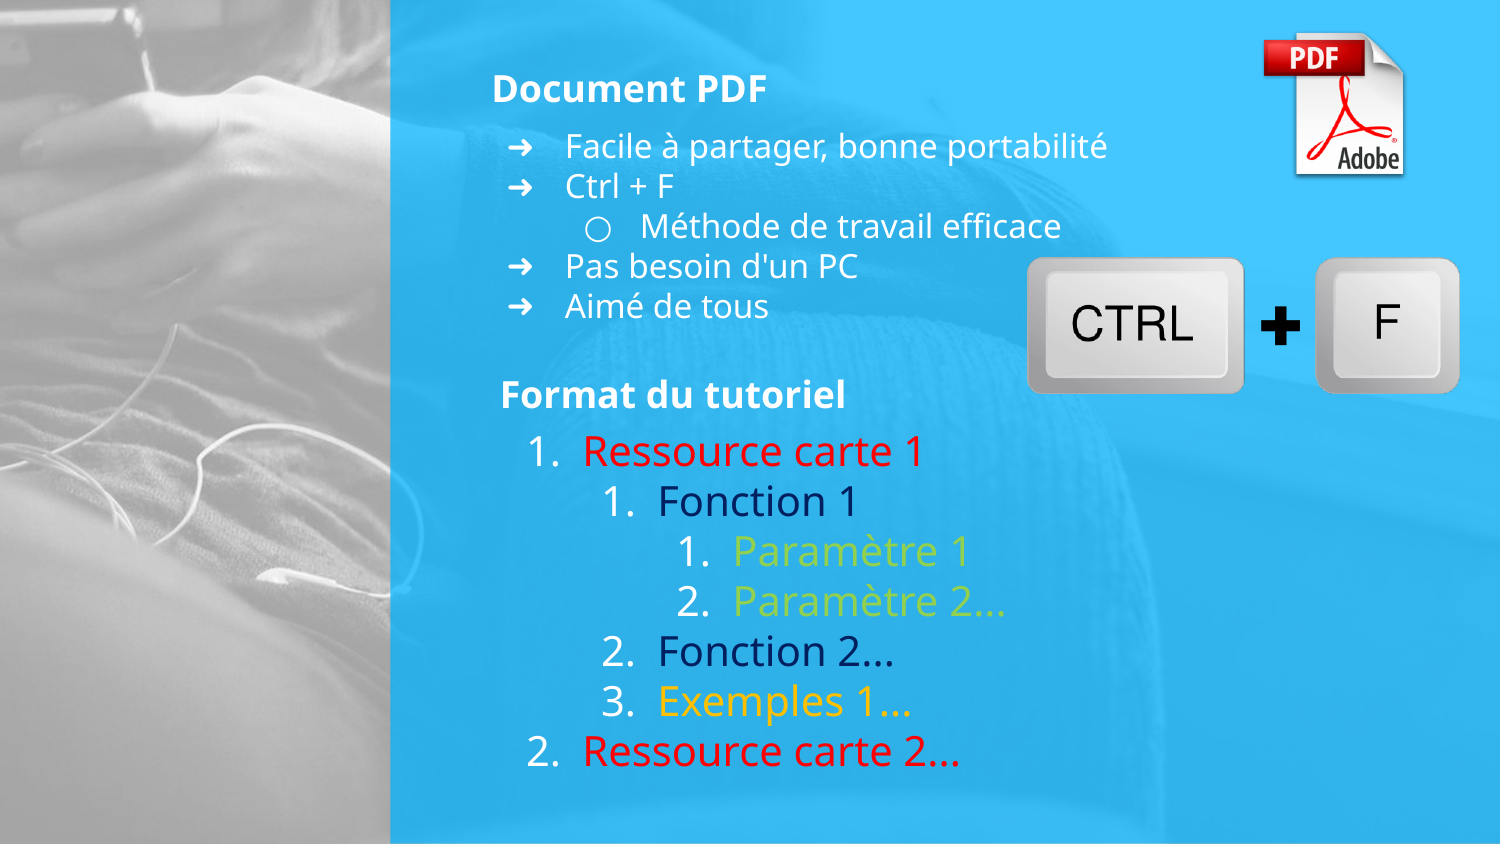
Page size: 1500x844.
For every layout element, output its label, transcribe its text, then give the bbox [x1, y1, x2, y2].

text_box Ressource carte 1 Fonction 1 Paramètre 1 Paramètre 2... Fonction 2... Exemples 1... Ressource carte 2... [494, 409, 1433, 817]
picture [390, 0, 1500, 844]
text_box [0, 0, 390, 844]
text_box Format du tutoriel [484, 356, 1423, 439]
title Document PDF [476, 49, 1256, 110]
list Facile à partager, bonne portabilité Ctrl + F Méthode de travail efficace Pas besoin d'un PC Aimé de tous [474, 110, 1414, 361]
